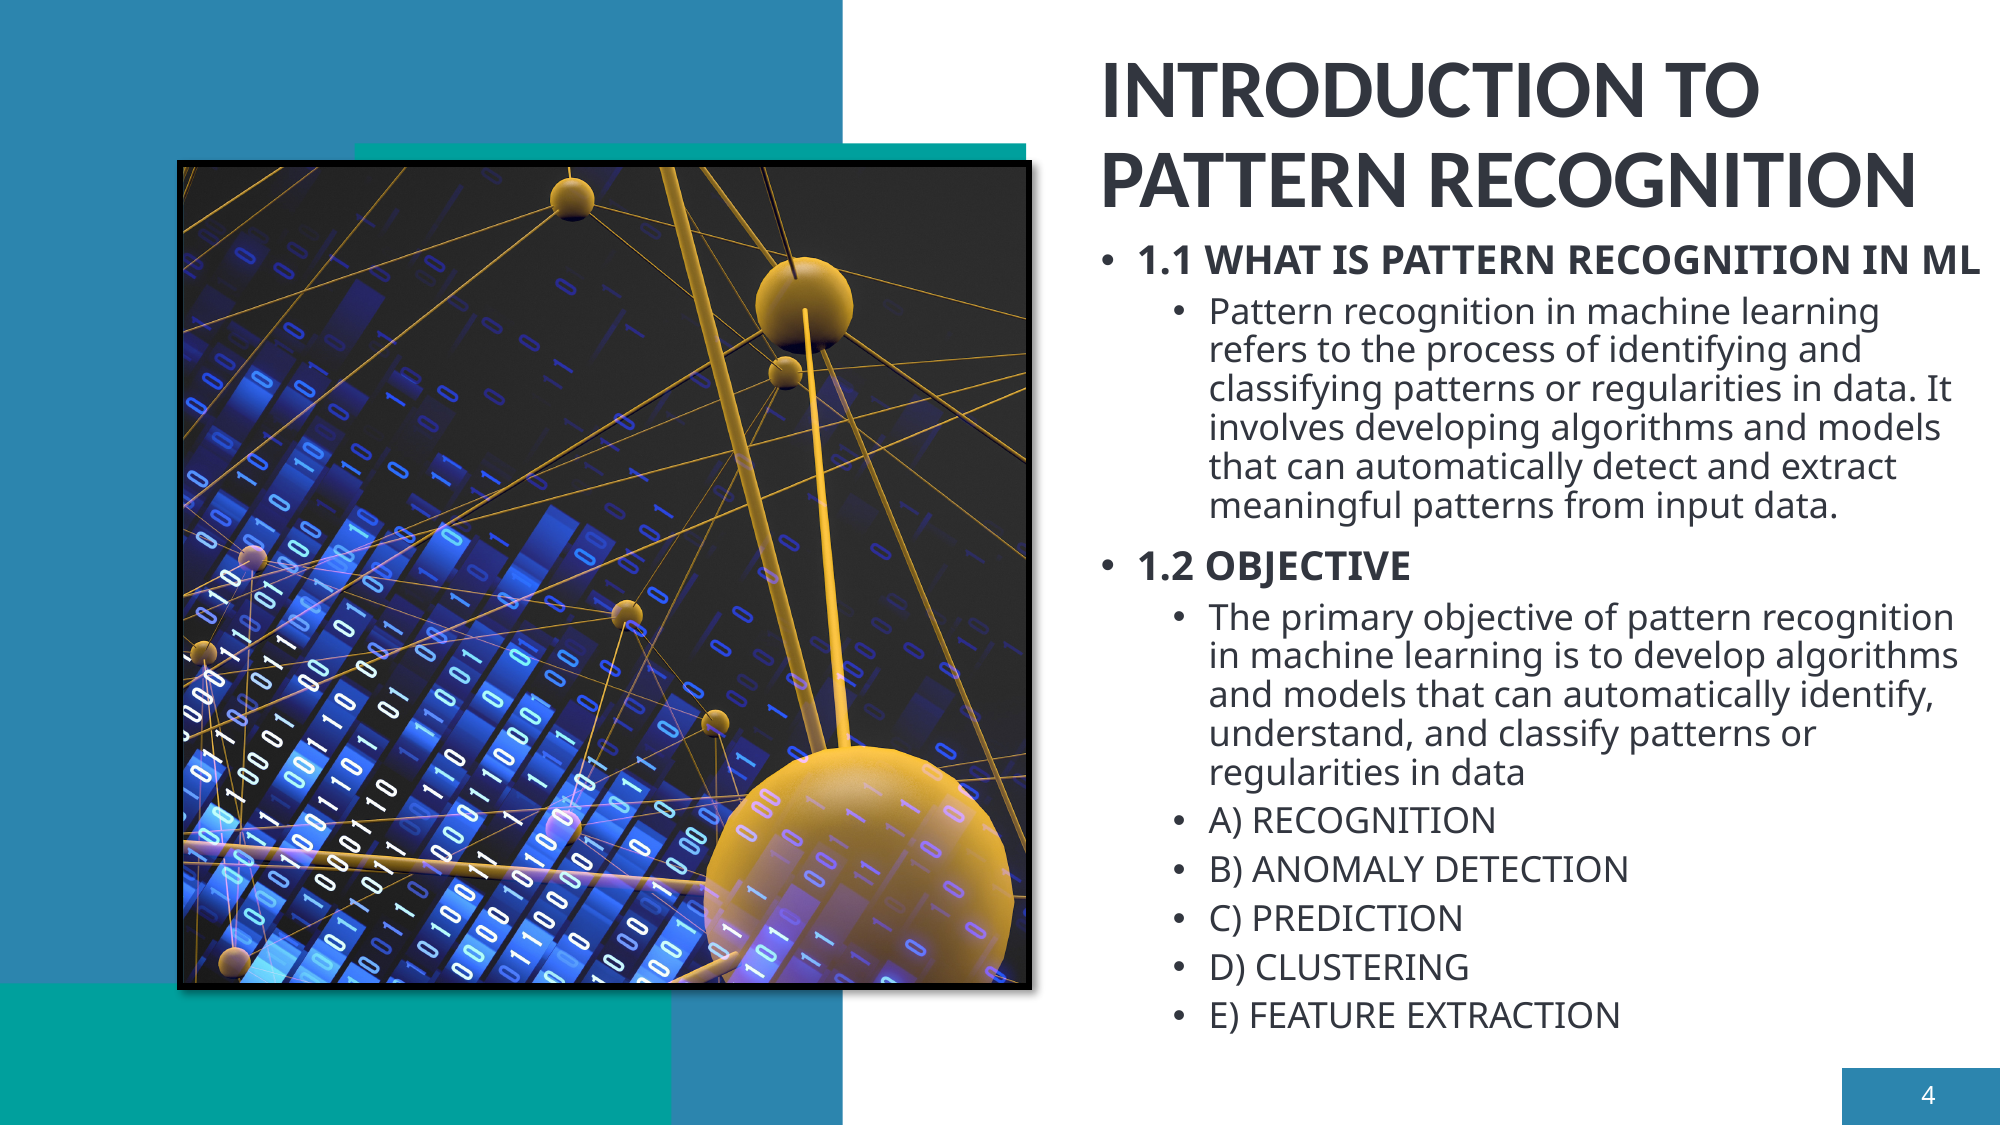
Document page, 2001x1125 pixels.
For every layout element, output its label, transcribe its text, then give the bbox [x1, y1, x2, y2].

picture [183, 166, 1027, 984]
title INTRODUCTION TO PATTERN RECOGNITION [1085, 0, 1951, 232]
list 1.1 WHAT IS PATTERN RECOGNITION IN ML Pattern recognition in machine learning refers to the process of identifying and classifying patterns or regularities in data. It involves developing algorithms and models that can automatically detect and extract meaningful patterns from input data. 1.2 OBJECTIVE The primary objective of pattern recognition in machine learning is to develop algorithms and models that can automatically identify, understand, and classify patterns or regularities in data A) RECOGNITION B) ANOMALY DETECTION C) PREDICTION D) CLUSTERING E) FEATURE EXTRACTION [1085, 232, 2000, 1080]
slide_number 4 [1889, 1079, 1951, 1114]
